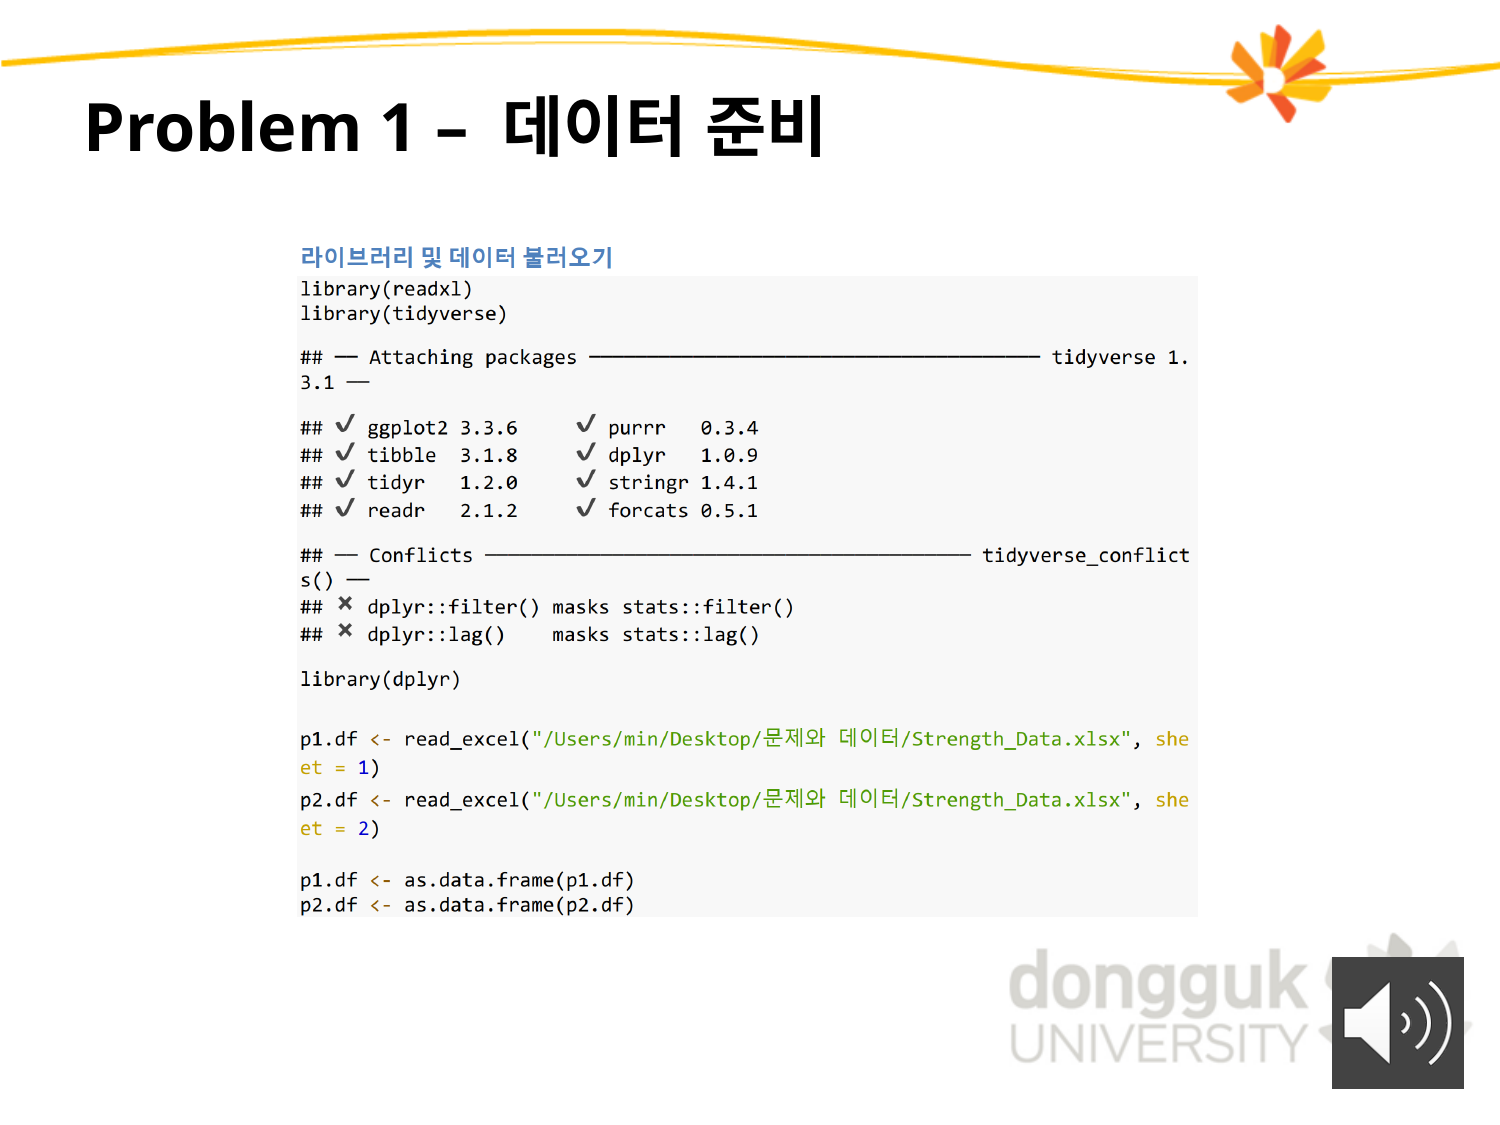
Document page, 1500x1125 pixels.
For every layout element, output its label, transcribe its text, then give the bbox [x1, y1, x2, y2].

text_box Problem 1 – 데이터 준비 [53, 76, 939, 172]
picture [0, 23, 1500, 1090]
